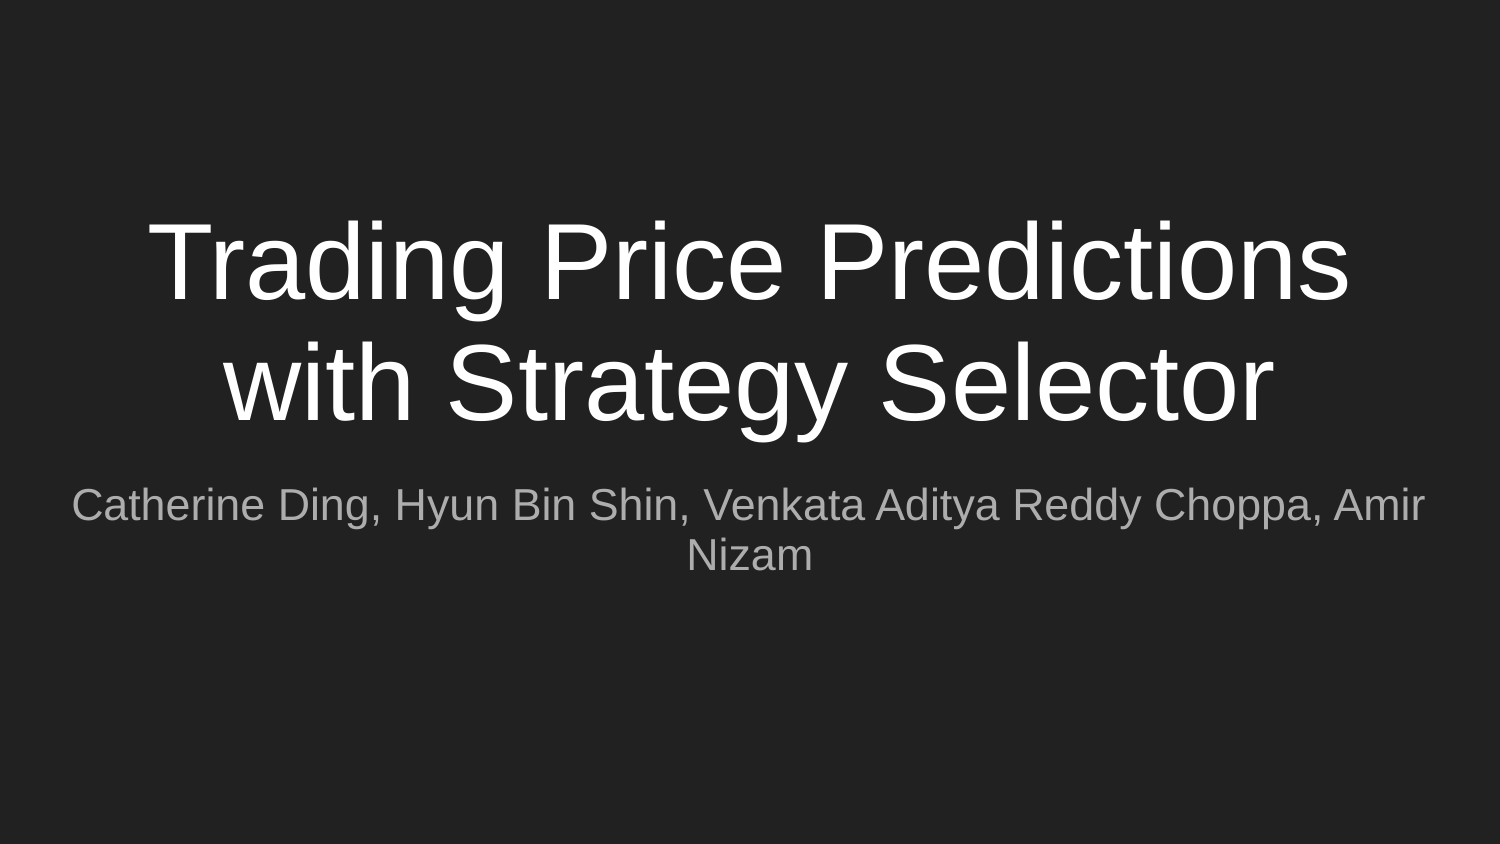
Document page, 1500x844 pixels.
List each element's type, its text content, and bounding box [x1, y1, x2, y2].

subtitle Catherine Ding, Hyun Bin Shin, Venkata Aditya Reddy Choppa, Amir Nizam [51, 464, 1449, 595]
title Trading Price Predictions with Strategy Selector [51, 122, 1449, 459]
